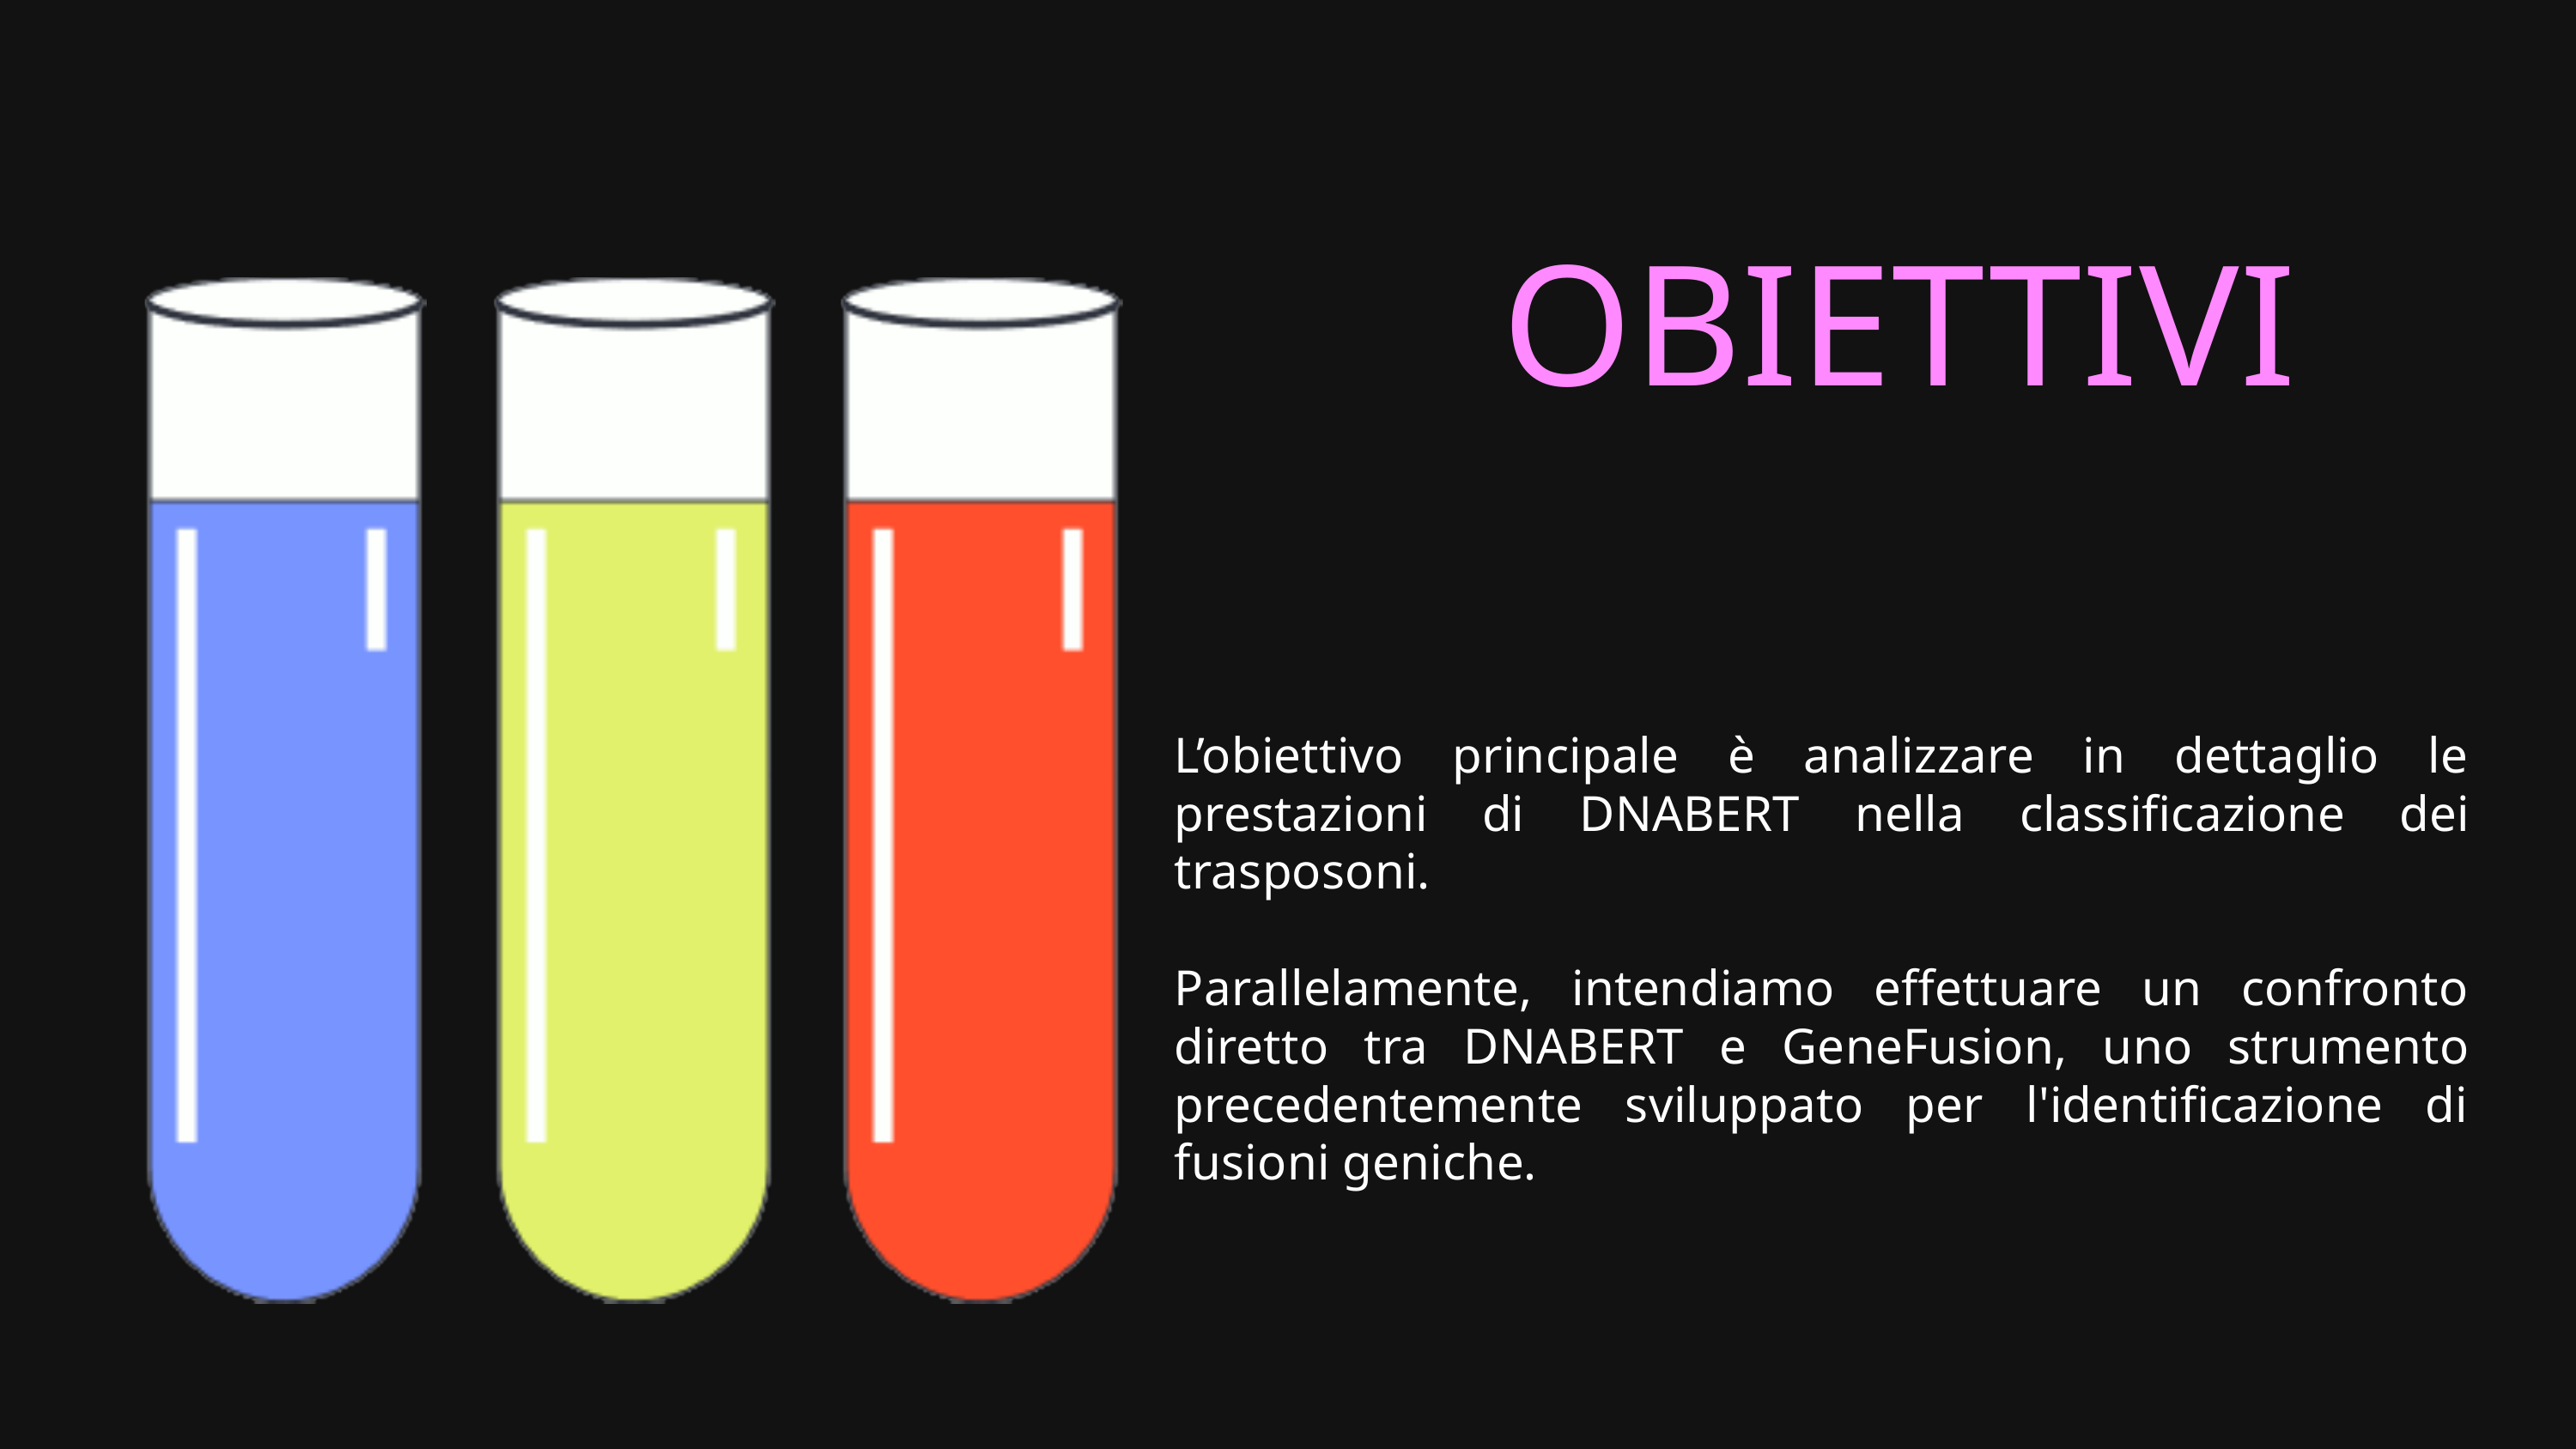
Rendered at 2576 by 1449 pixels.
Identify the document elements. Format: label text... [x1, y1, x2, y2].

text_box [494, 277, 776, 1304]
text_box [144, 277, 427, 1304]
text_box L’obiettivo principale è analizzare in dettaglio le prestazioni di DNABERT nella classificazione dei trasposoni. Parallelamente, intendiamo effettuare un confronto diretto tra DNABERT e GeneFusion, uno strumento precedentemente sviluppato per l'identificazione di fusioni geniche. [1175, 724, 2470, 1191]
text_box [841, 277, 1123, 1304]
text_box OBIETTIVI [1266, 270, 2534, 420]
